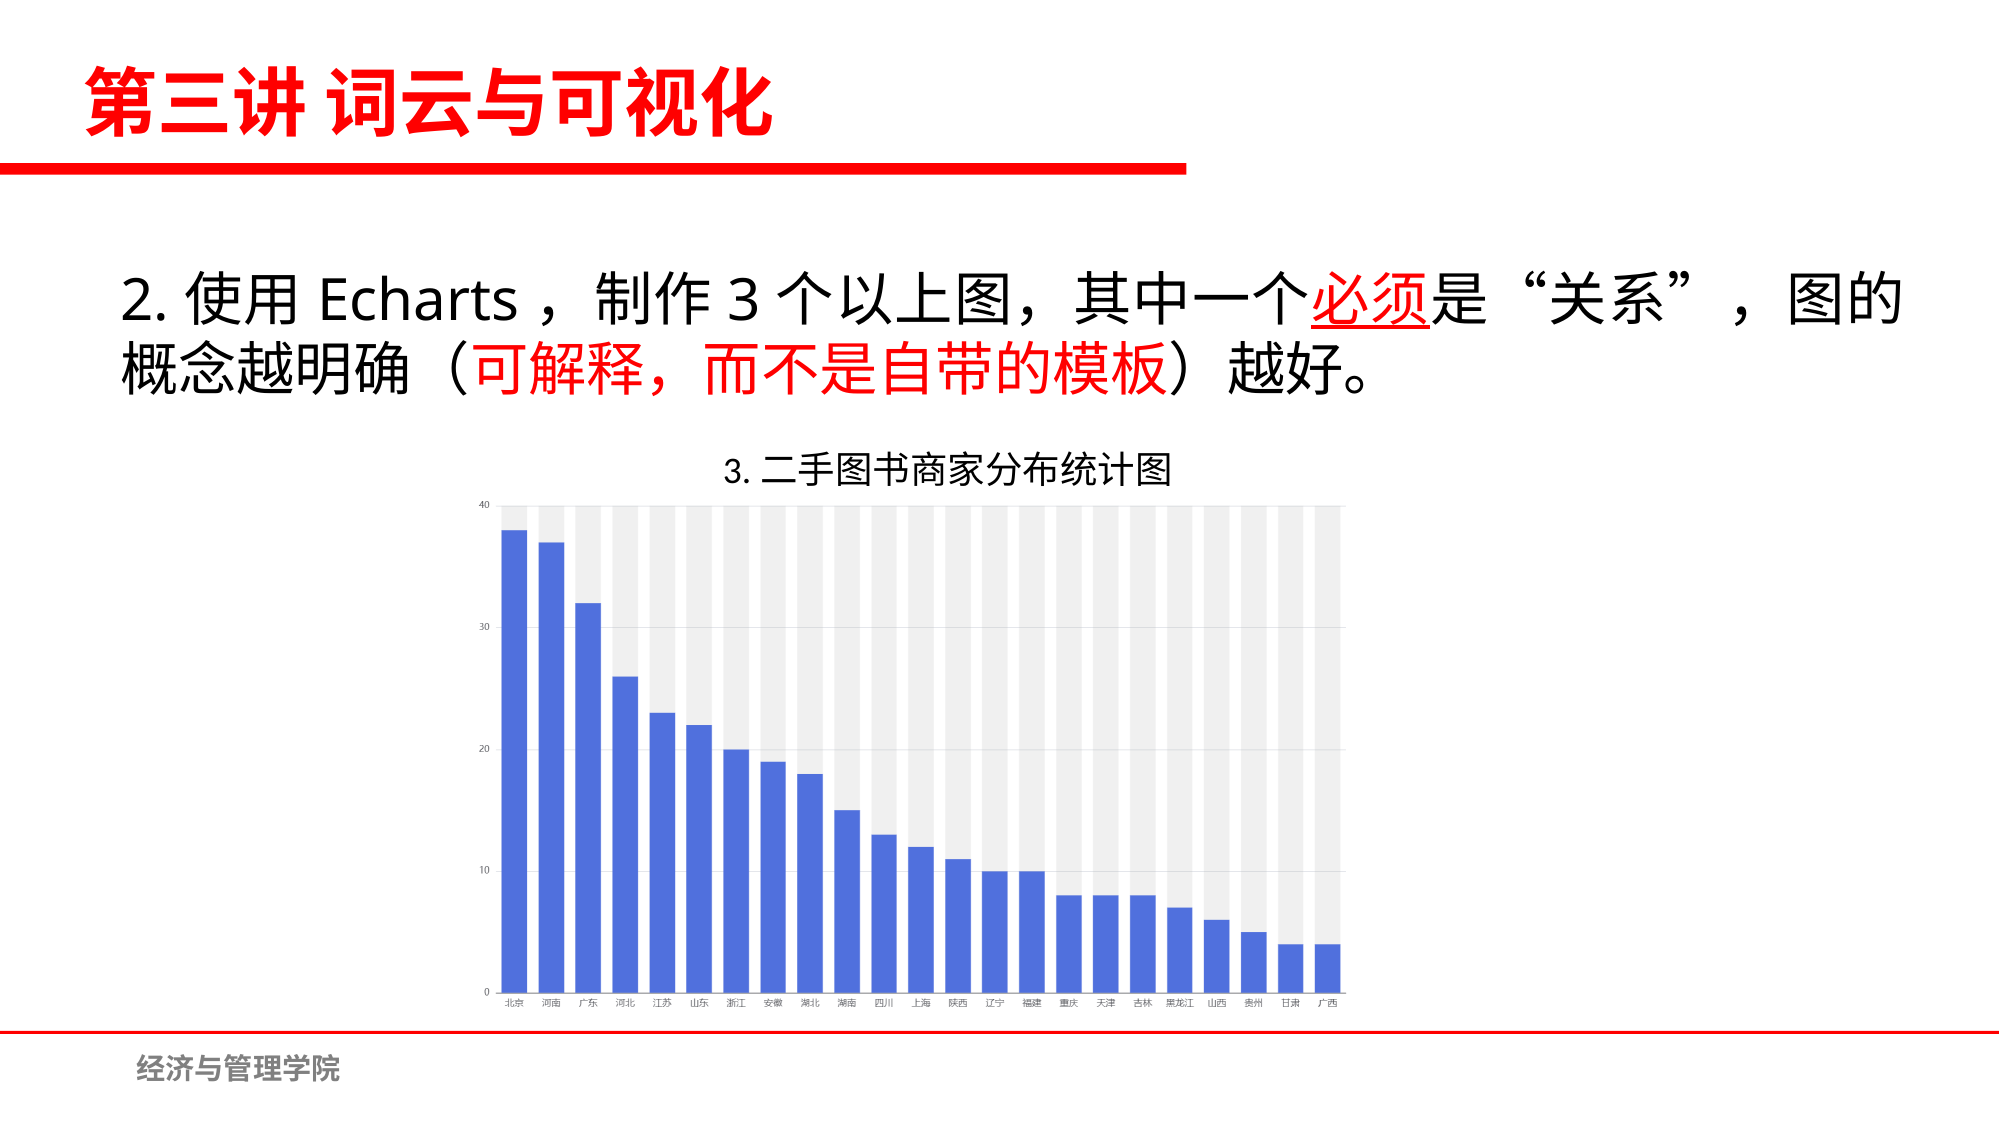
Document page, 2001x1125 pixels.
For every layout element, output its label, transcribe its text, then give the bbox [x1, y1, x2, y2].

text_box 3.二手图书商家分布统计图 [708, 438, 1364, 480]
picture [422, 481, 1404, 1022]
text_box 2.使用Echarts，制作3个以上图，其中一个必须是“关系”，图的概念越明确（可解释，而不是自带的模板）越好。 [105, 254, 1920, 480]
text_box 第三讲 词云与可视化 [82, 43, 963, 154]
